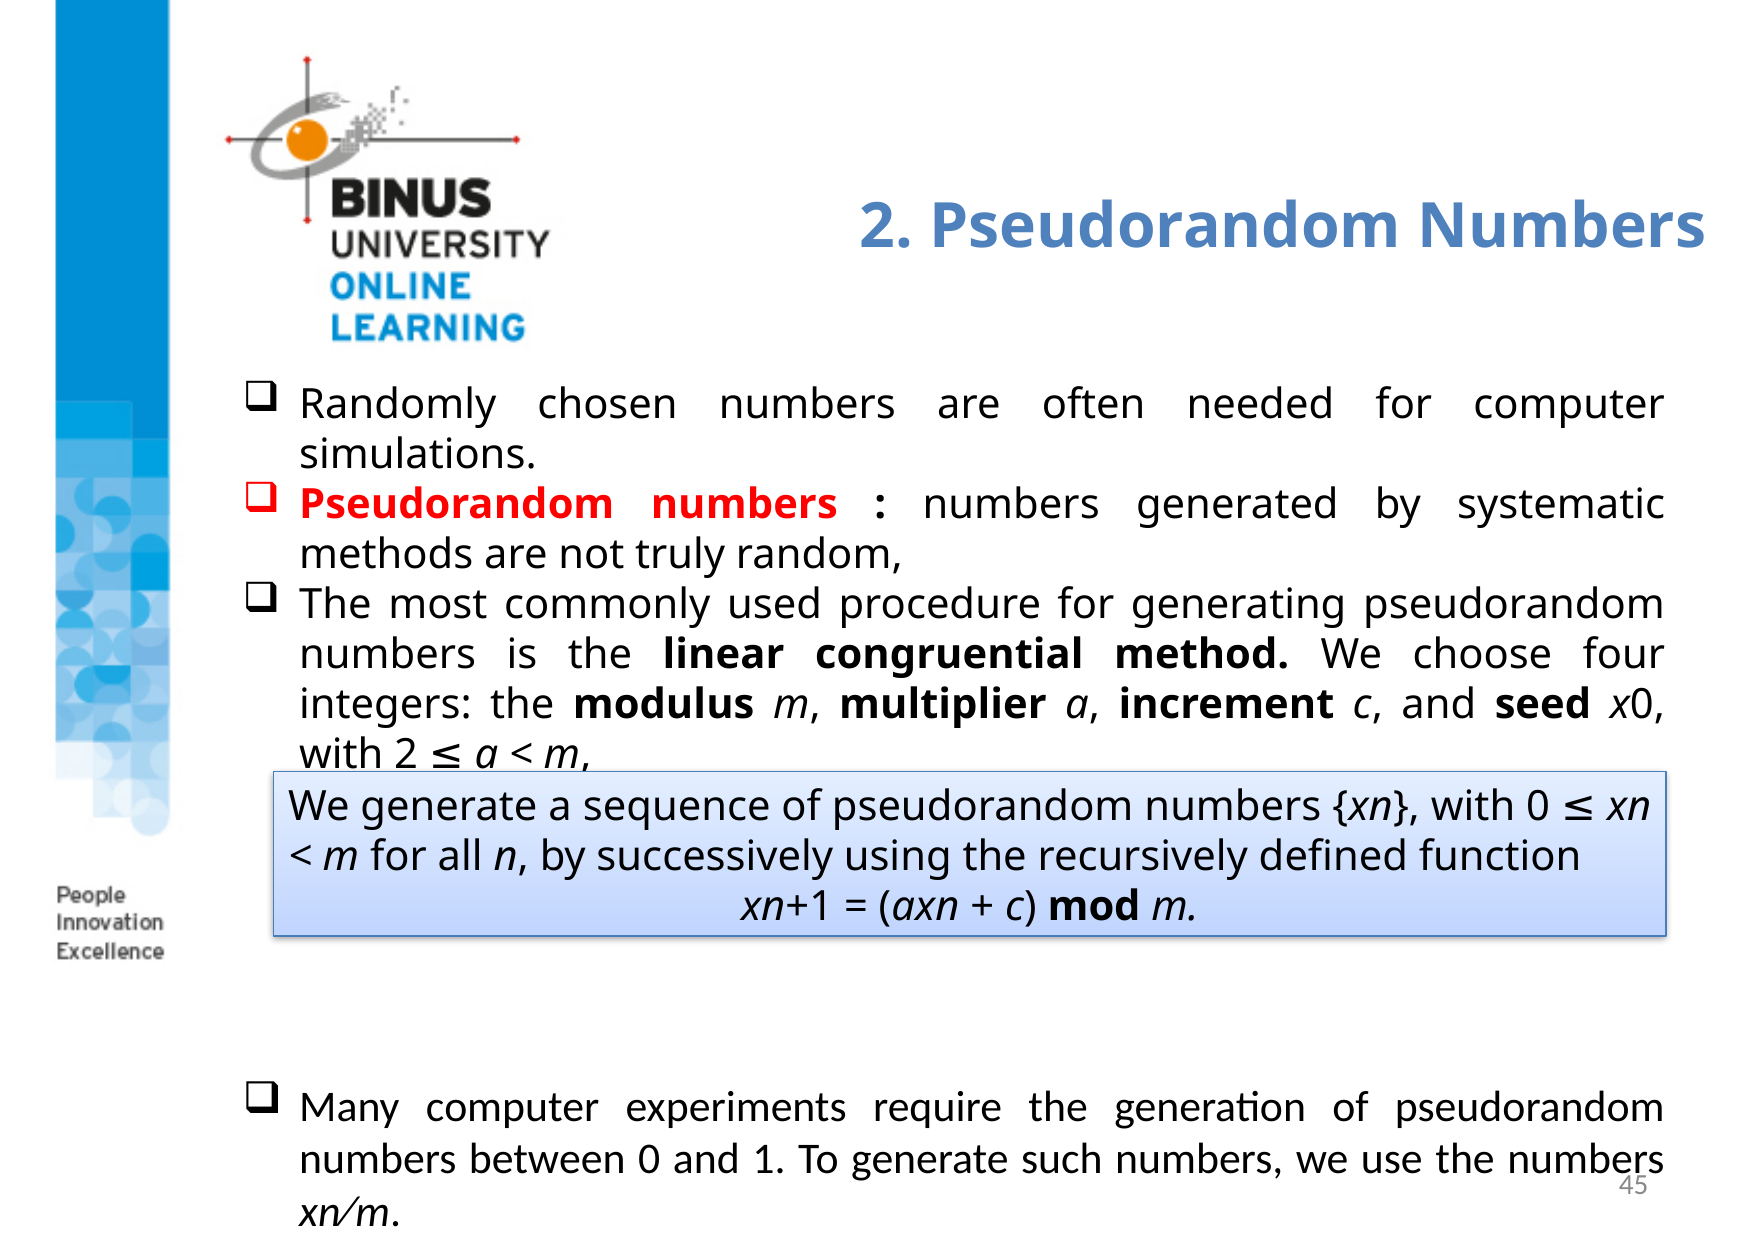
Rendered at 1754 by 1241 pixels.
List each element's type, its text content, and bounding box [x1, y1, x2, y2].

text_box Randomly chosen numbers are often needed for computer simulations. Pseudorandom numbers : numbers generated by systematic methods are not truly random, The most commonly used procedure for generating pseudorandom numbers is the linear congruential method. We choose four integers: the modulus m, multiplier a, increment c, and seed x0, with 2 ≤ a < m, 0 ≤ c < m, and 0 ≤ x0 < m Many computer experiments require the generation of pseudorandom numbers between 0 and 1. To generate such numbers, we use the numbers xn∕m. [228, 369, 1680, 1241]
picture [0, 0, 1754, 1241]
text_box We generate a sequence of pseudorandom numbers {xn}, with 0 ≤ xn < m for all n, by successively using the recursively defined function xn+1 = (axn + c) mod m. [273, 771, 1667, 937]
title 2. Pseudorandom Numbers [642, 118, 1725, 326]
